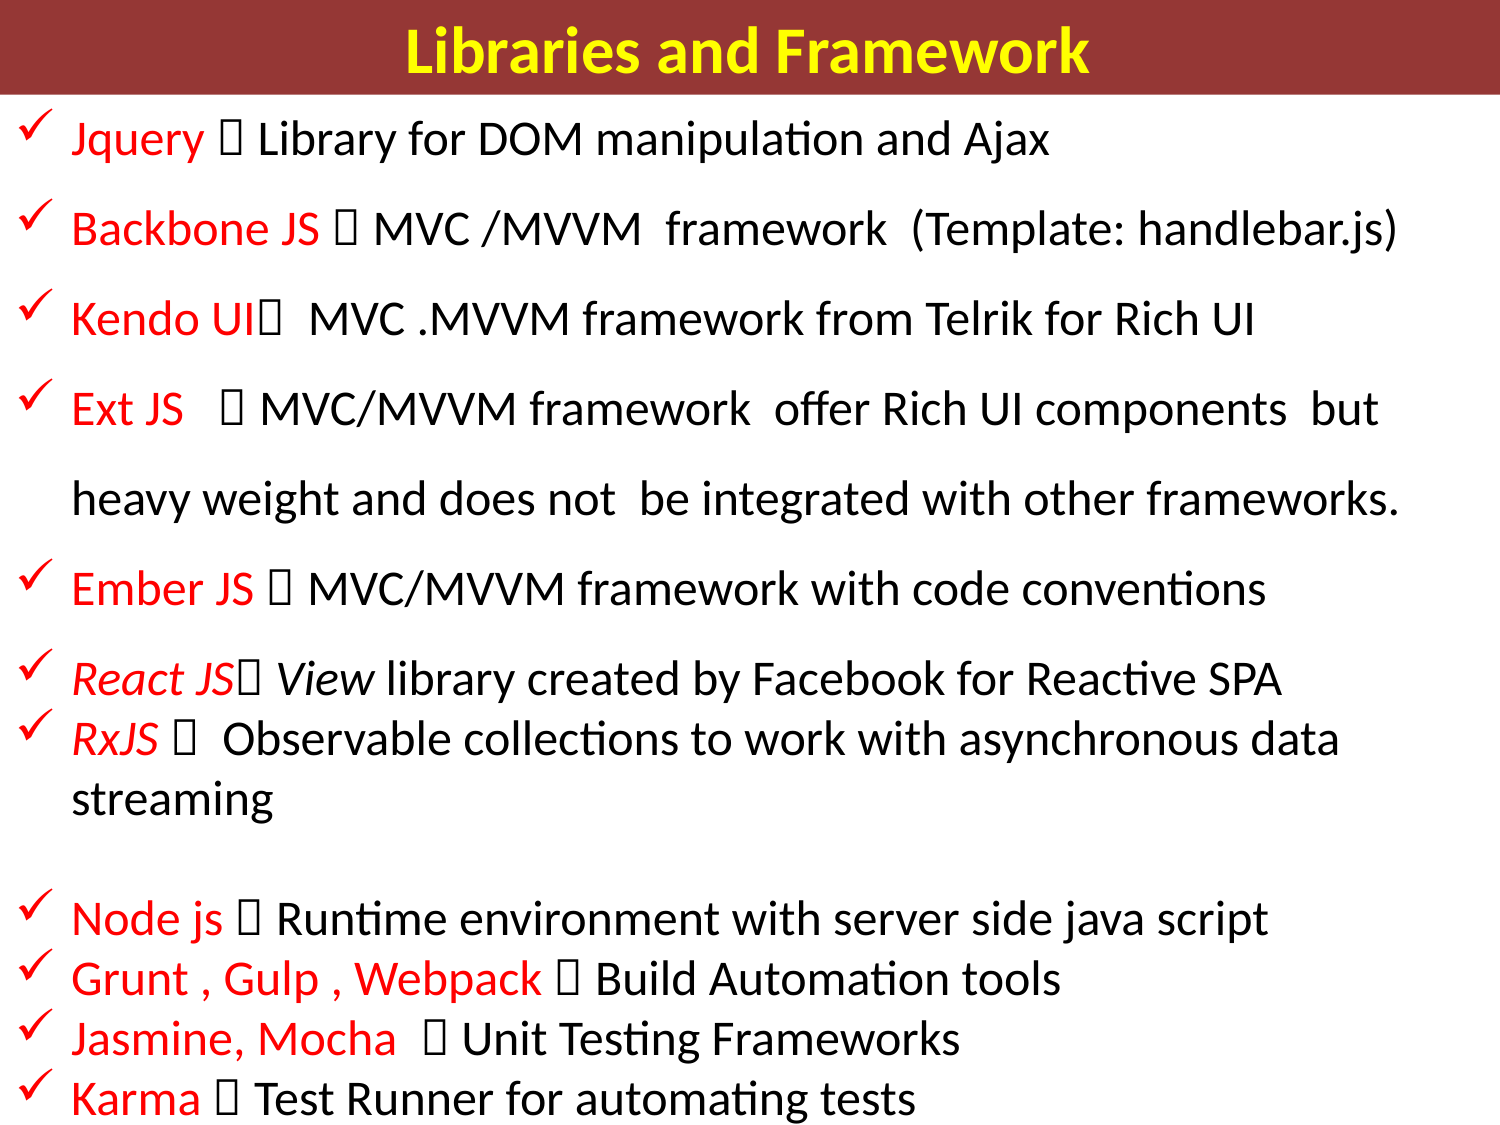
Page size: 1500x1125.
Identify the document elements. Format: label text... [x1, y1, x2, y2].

text_box Libraries and Framework [0, 0, 1500, 68]
text_box Jquery  Library for DOM manipulation and Ajax Backbone JS  MVC /MVVM framework (Template: handlebar.js) Kendo UI MVC .MVVM framework from Telrik for Rich UI Ext JS  MVC/MVVM framework offer Rich UI components but heavy weight and does not be integrated with other frameworks. Ember JS  MVC/MVVM framework with code conventions React JS View library created by Facebook for Reactive SPA RxJS  Observable collections to work with asynchronous data streaming Node js  Runtime environment with server side java script Grunt , Gulp , Webpack  Build Automation tools Jasmine, Mocha  Unit Testing Frameworks Karma  Test Runner for automating tests [0, 68, 1500, 1125]
